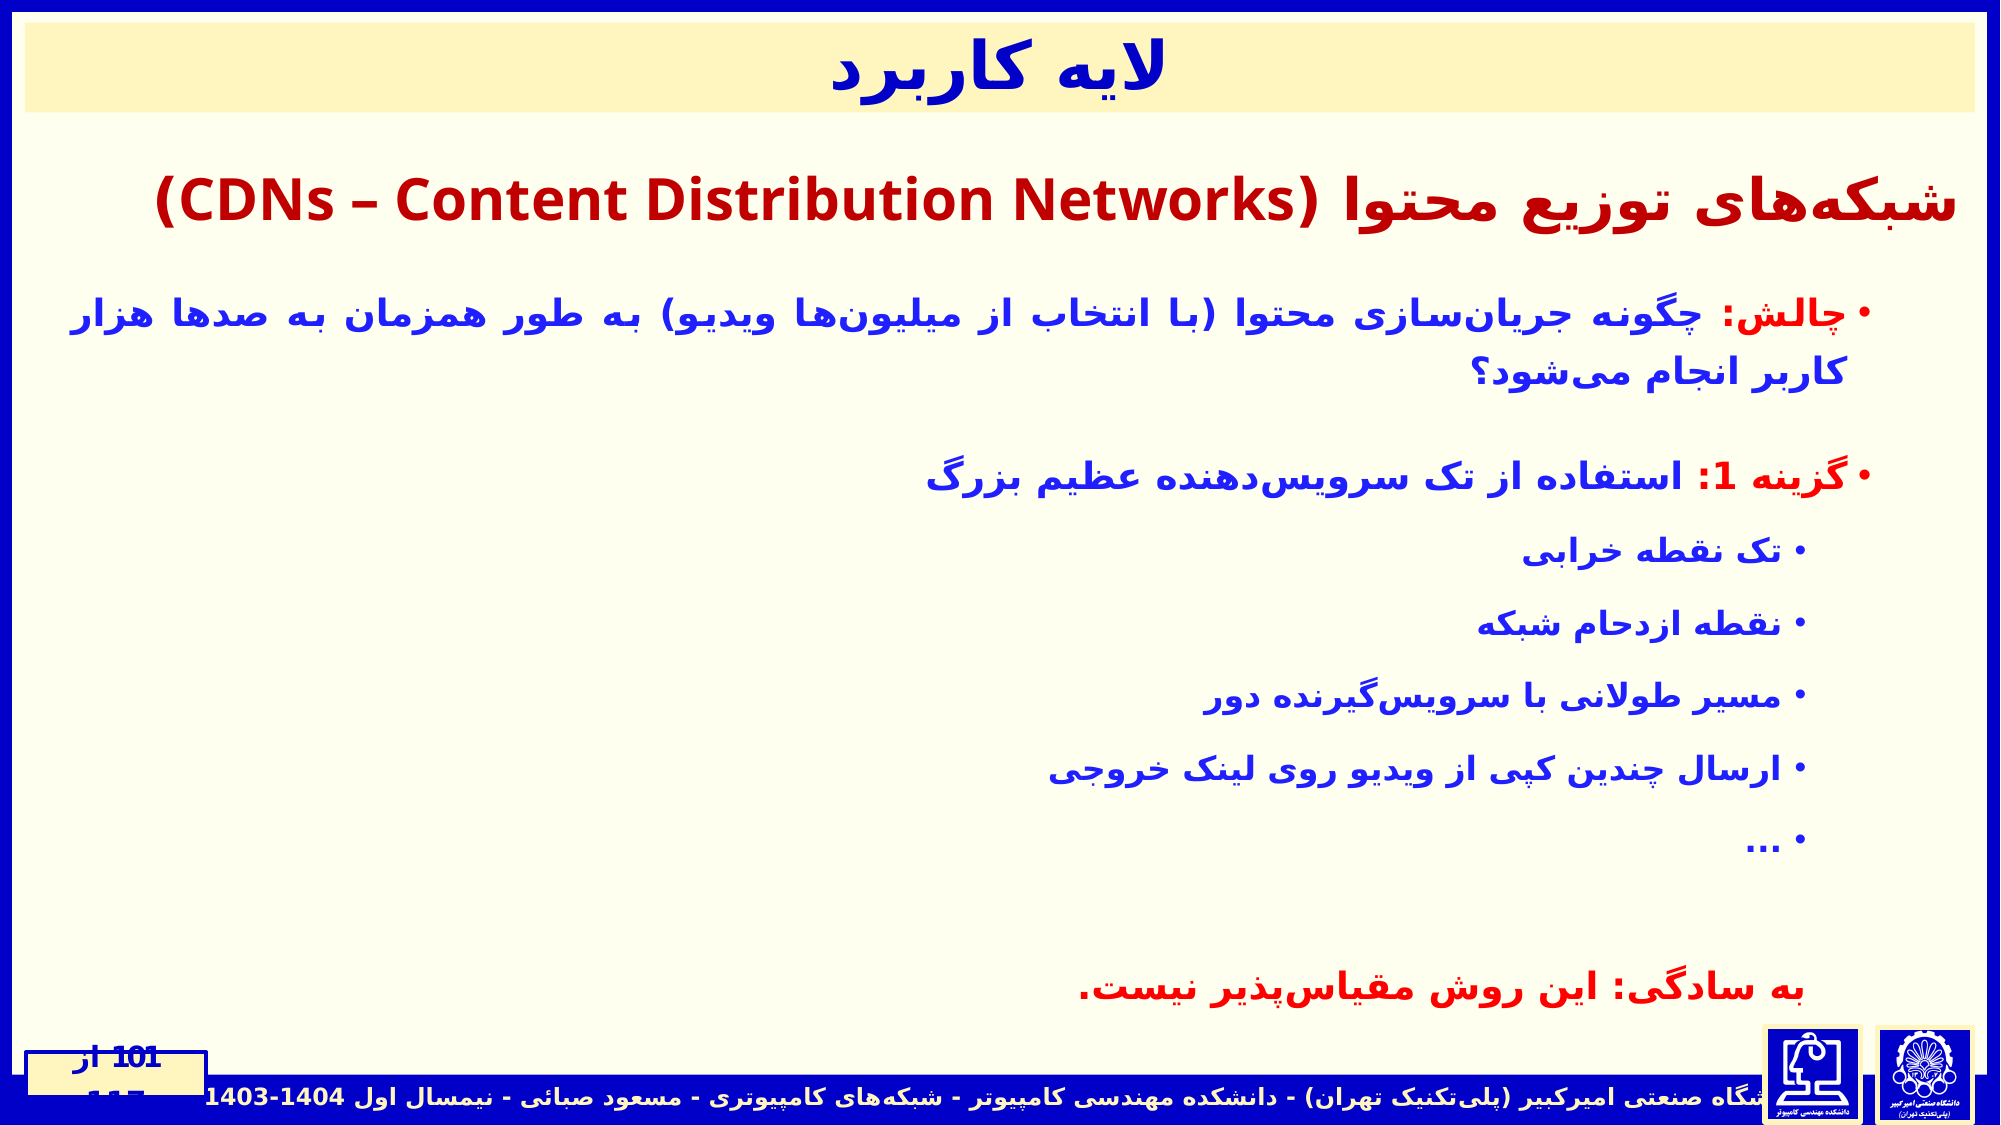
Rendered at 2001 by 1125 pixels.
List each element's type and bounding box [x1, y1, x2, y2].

text_box [0, 0, 2000, 1125]
